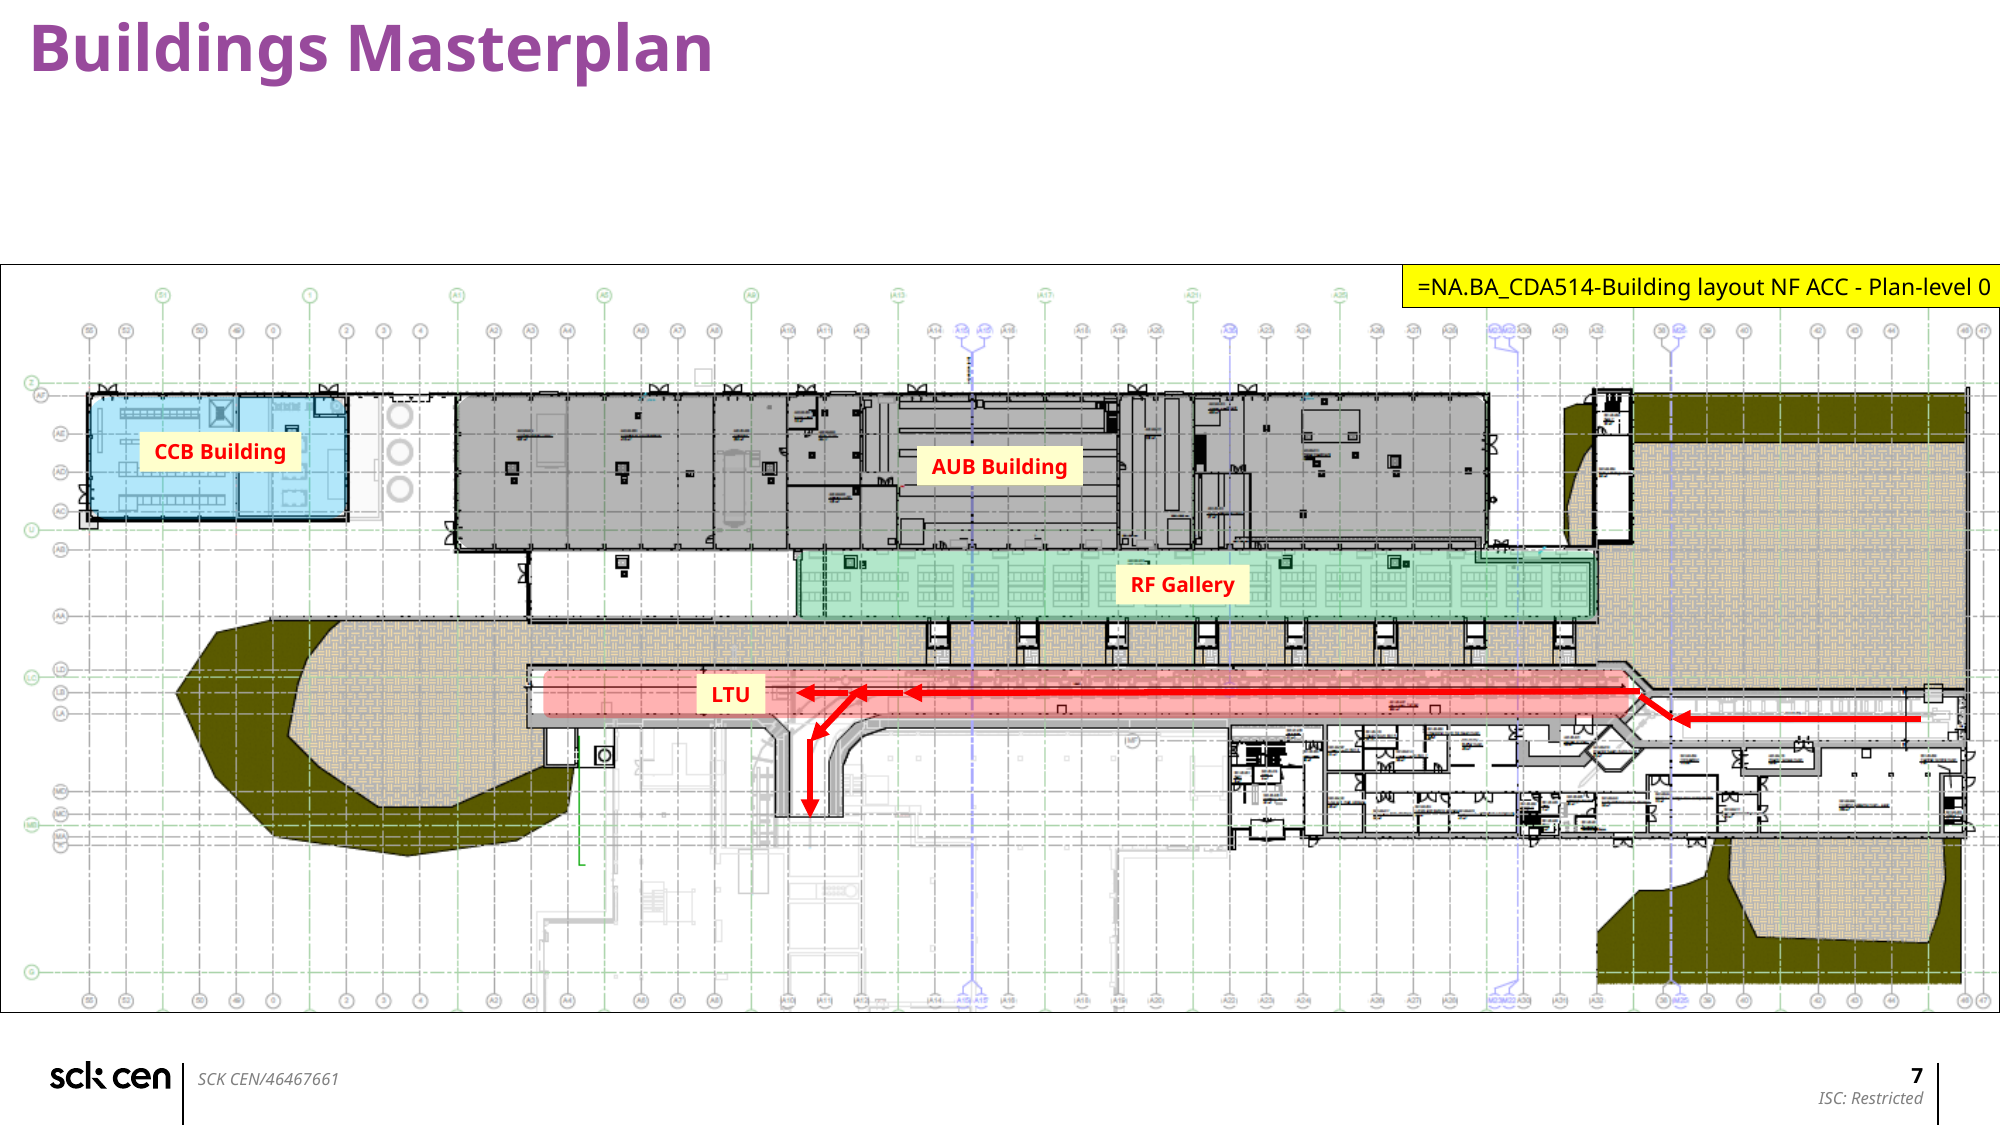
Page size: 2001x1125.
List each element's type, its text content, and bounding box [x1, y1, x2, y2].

text_box Buildings Masterplan [0, 0, 834, 94]
slide_number 7 [1473, 1062, 1924, 1101]
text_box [810, 694, 855, 742]
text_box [1639, 695, 1672, 719]
picture [0, 264, 2000, 1013]
